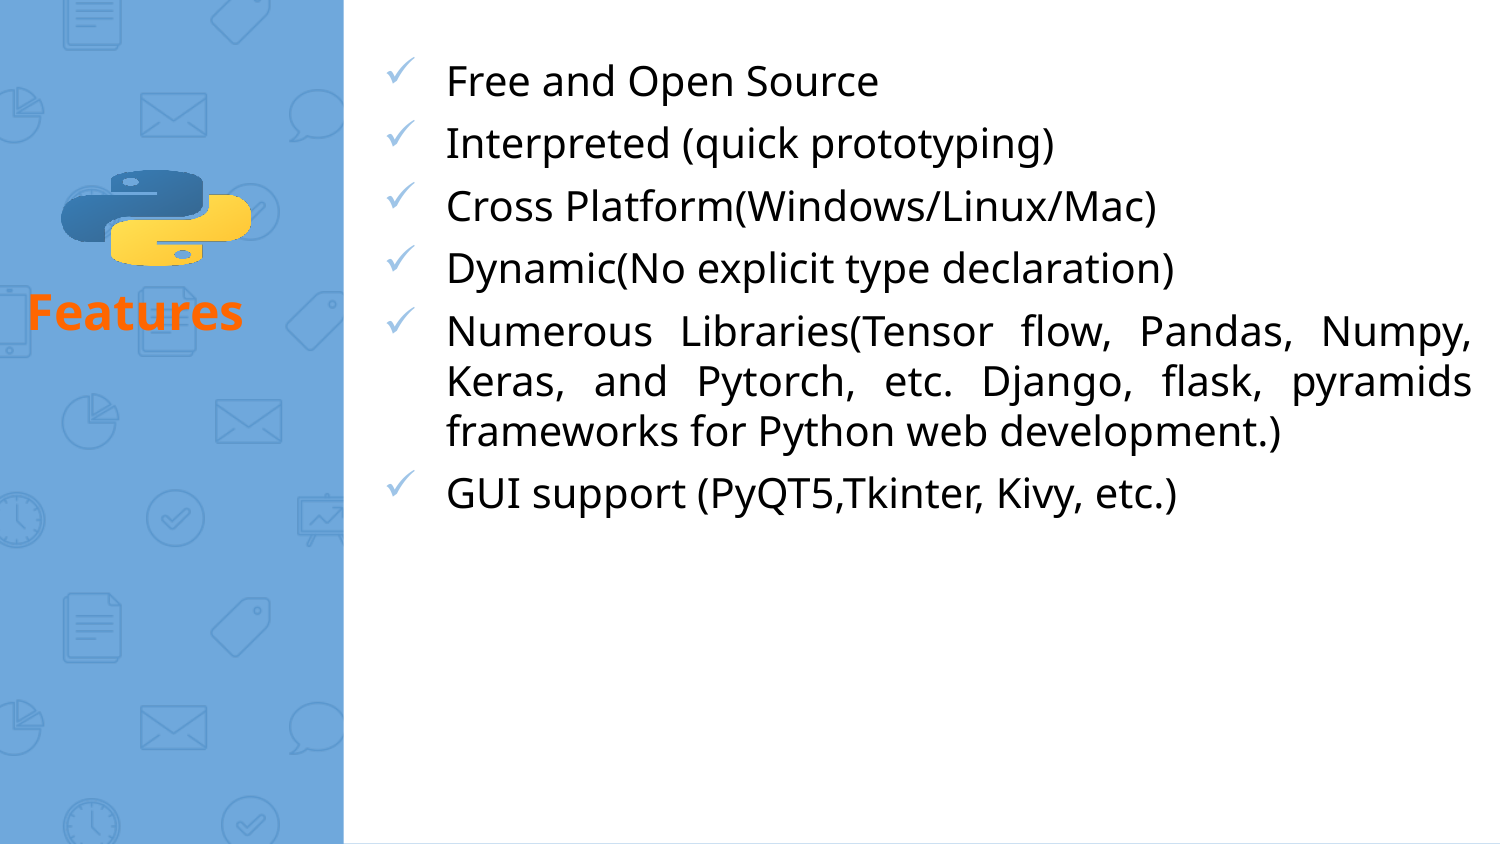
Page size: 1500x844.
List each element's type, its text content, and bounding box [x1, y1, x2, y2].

picture [61, 170, 251, 266]
list Free and Open Source Interpreted (quick prototyping) Cross Platform(Windows/Linux/Mac) Dynamic(No explicit type declaration) Numerous Libraries(Tensor flow, Pandas, Numpy, Keras, and Pytorch, etc. Django, flask, pyramids frameworks for Python web development.) GUI support (PyQT5,Tkinter, Kivy, etc.) [355, 39, 1489, 607]
title Features [11, 265, 355, 407]
